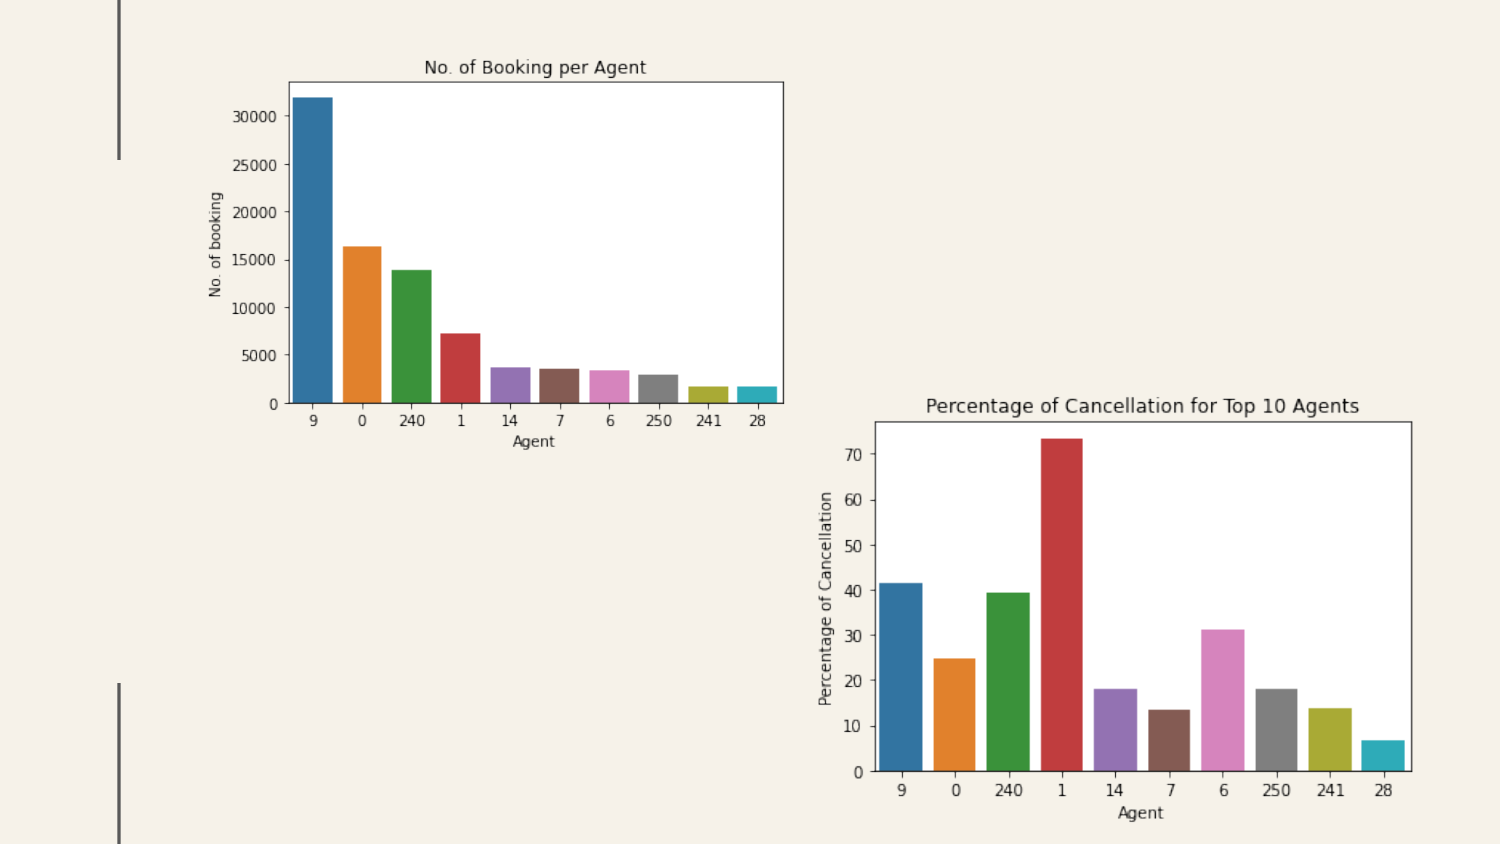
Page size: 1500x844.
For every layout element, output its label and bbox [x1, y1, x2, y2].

picture [808, 386, 1421, 832]
picture [200, 49, 792, 460]
